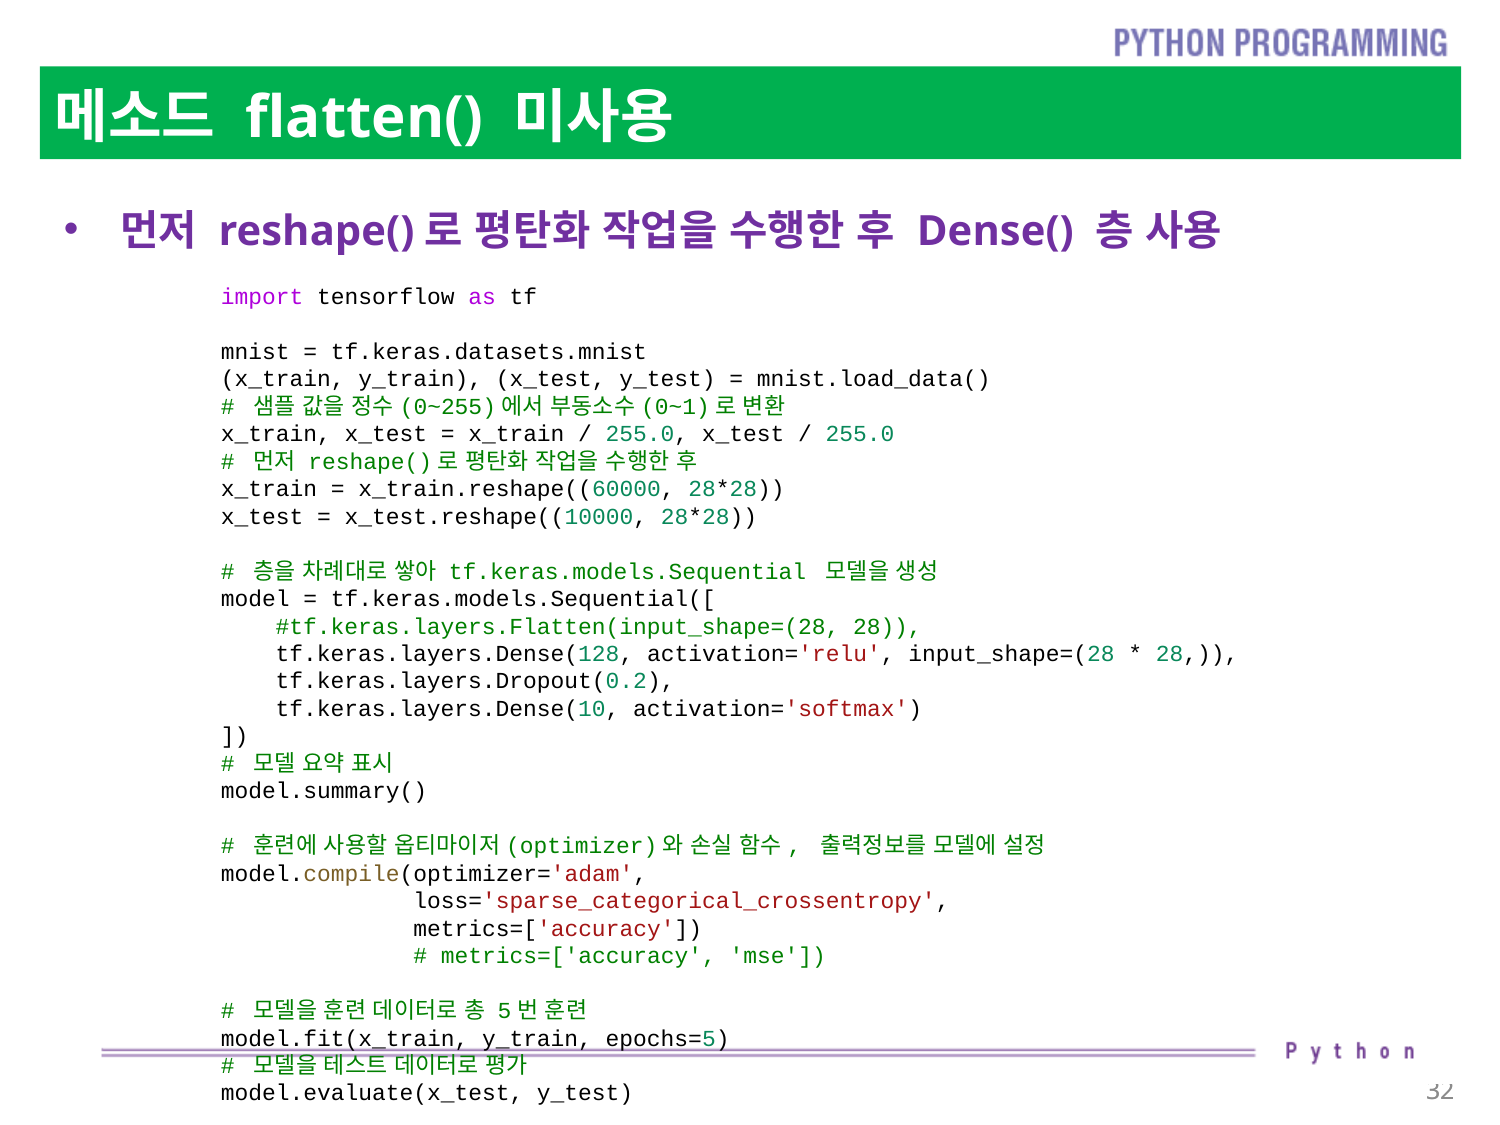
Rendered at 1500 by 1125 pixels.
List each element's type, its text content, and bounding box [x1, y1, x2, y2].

picture [18, 1020, 205, 1084]
picture [1106, 13, 1462, 66]
slide_number 32 [1389, 1071, 1470, 1112]
title 메소드 flatten() 미사용 [39, 76, 1444, 152]
list 먼저 reshape()로 평탄화 작업을 수행한 후 Dense() 층 사용 [48, 195, 1461, 1041]
picture [1389, 1020, 1483, 1084]
text_box import tensorflow as tf mnist = tf.keras.datasets.mnist (x_train, y_train), (x_test, y_test) = mnist.load_data() # 샘플 값을 정수(0~255)에서 부동소수(0~1)로 변환 x_train, x_test = x_train / 255.0, x_test / 255.0 # 먼저 reshape()로 평탄화 작업을 수행한 후 x_train = x_train.reshape((60000, 28*28)) x_test = x_test.reshape((10000, 28*28)) # 층을 차례대로 쌓아 tf.keras.models.Sequential 모델을 생성 model = tf.keras.models.Sequential([ #tf.keras.layers.Flatten(input_shape=(28, 28)), tf.keras.layers.Dense(128, activation='relu', input_shape=(28 * 28,)), tf.keras.layers.Dropout(0.2), tf.keras.layers.Dense(10, activation='softmax') ]) # 모델 요약 표시 model.summary() # 훈련에 사용할 옵티마이저(optimizer)와 손실 함수, 출력정보를 모델에 설정 model.compile(optimizer='adam', loss='sparse_categorical_crossentropy', metrics=['accuracy']) # metrics=['accuracy', 'mse']) # 모델을 훈련 데이터로 총 5번 훈련 model.fit(x_train, y_train, epochs=5) # 모델을 테스트 데이터로 평가 model.evaluate(x_test, y_test) [205, 274, 1389, 1113]
